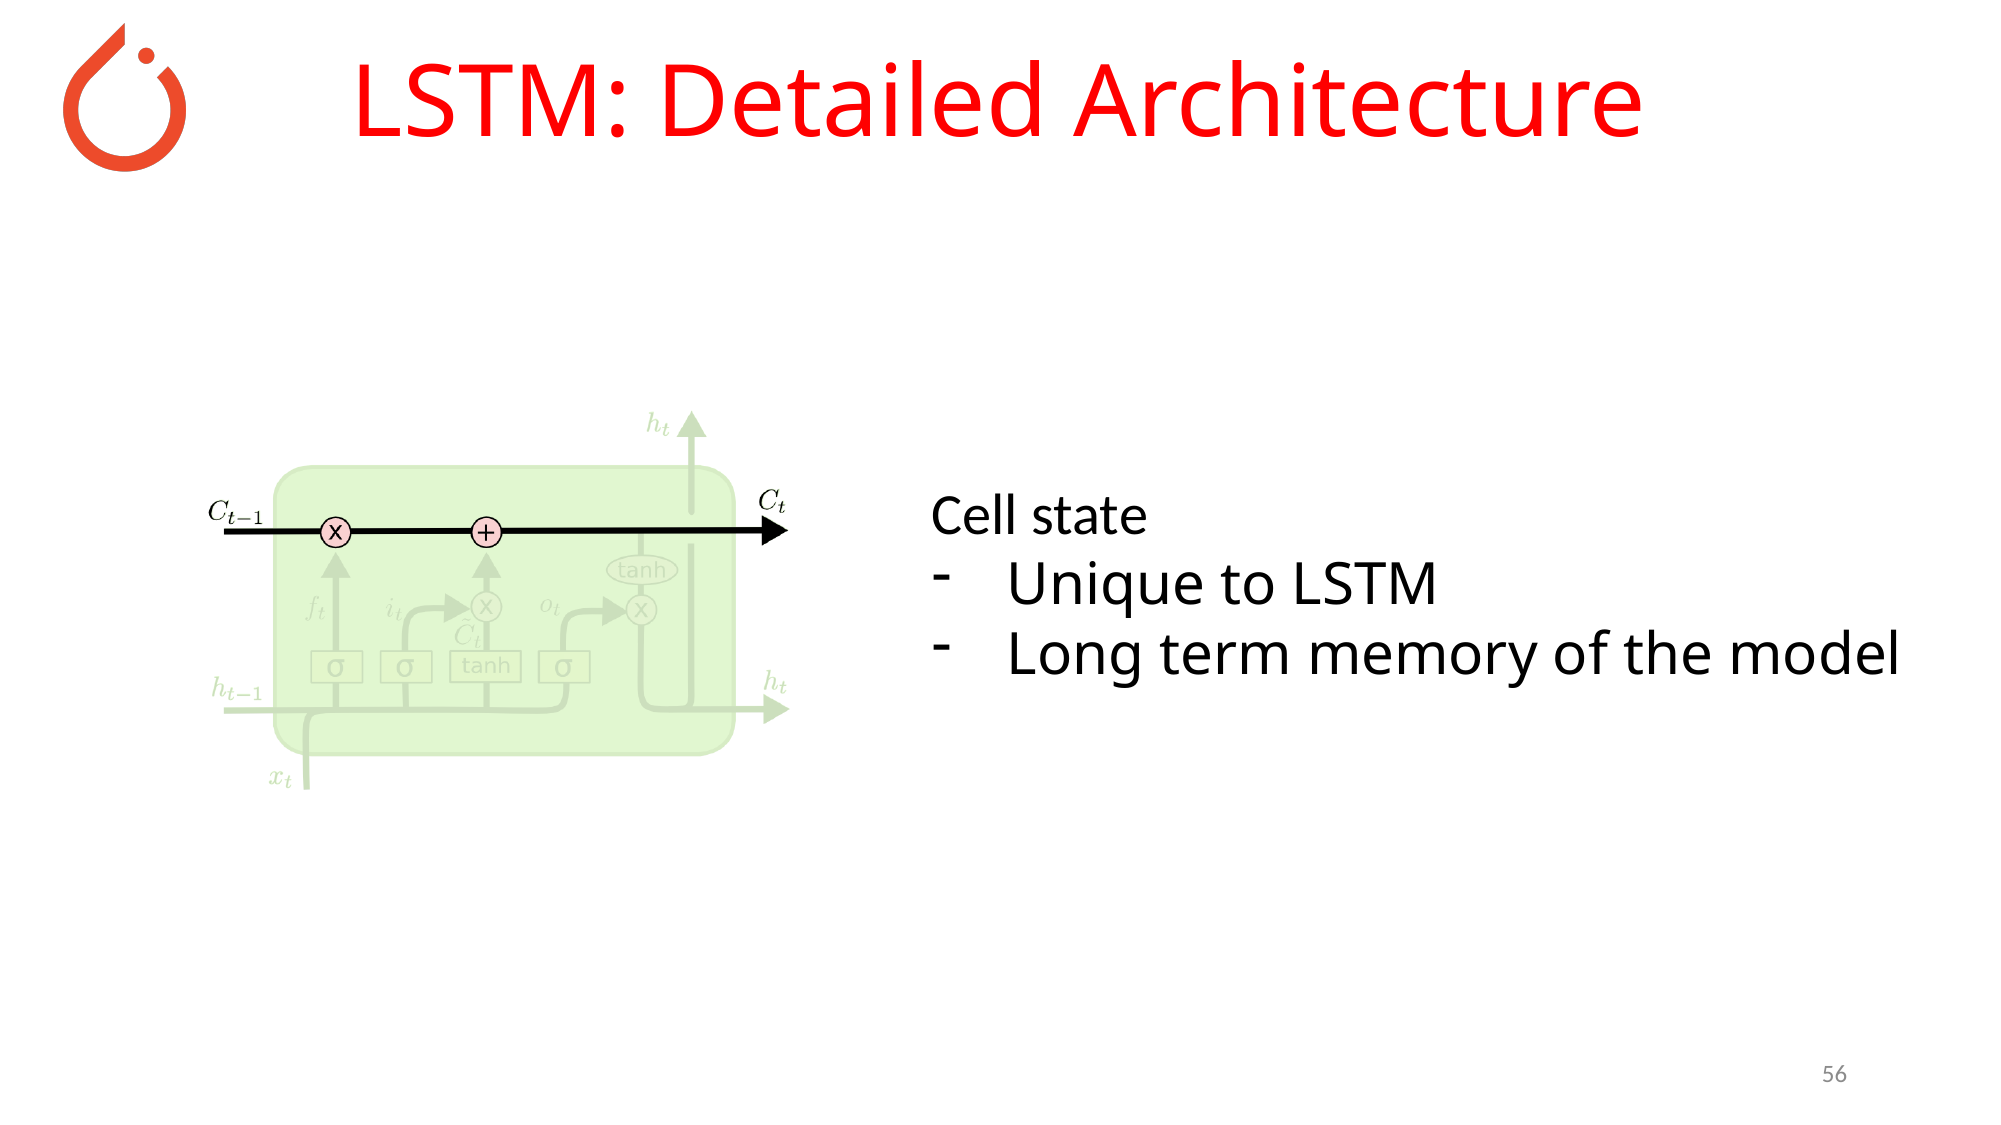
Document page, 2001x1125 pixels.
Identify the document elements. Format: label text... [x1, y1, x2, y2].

picture [62, 23, 186, 172]
text_box LSTM: Detailed Architecture [136, 3, 1862, 166]
slide_number 56 [1412, 1042, 1863, 1103]
text_box Cell state Unique to LSTM Long term memory of the model [917, 468, 1979, 694]
picture [169, 404, 824, 798]
